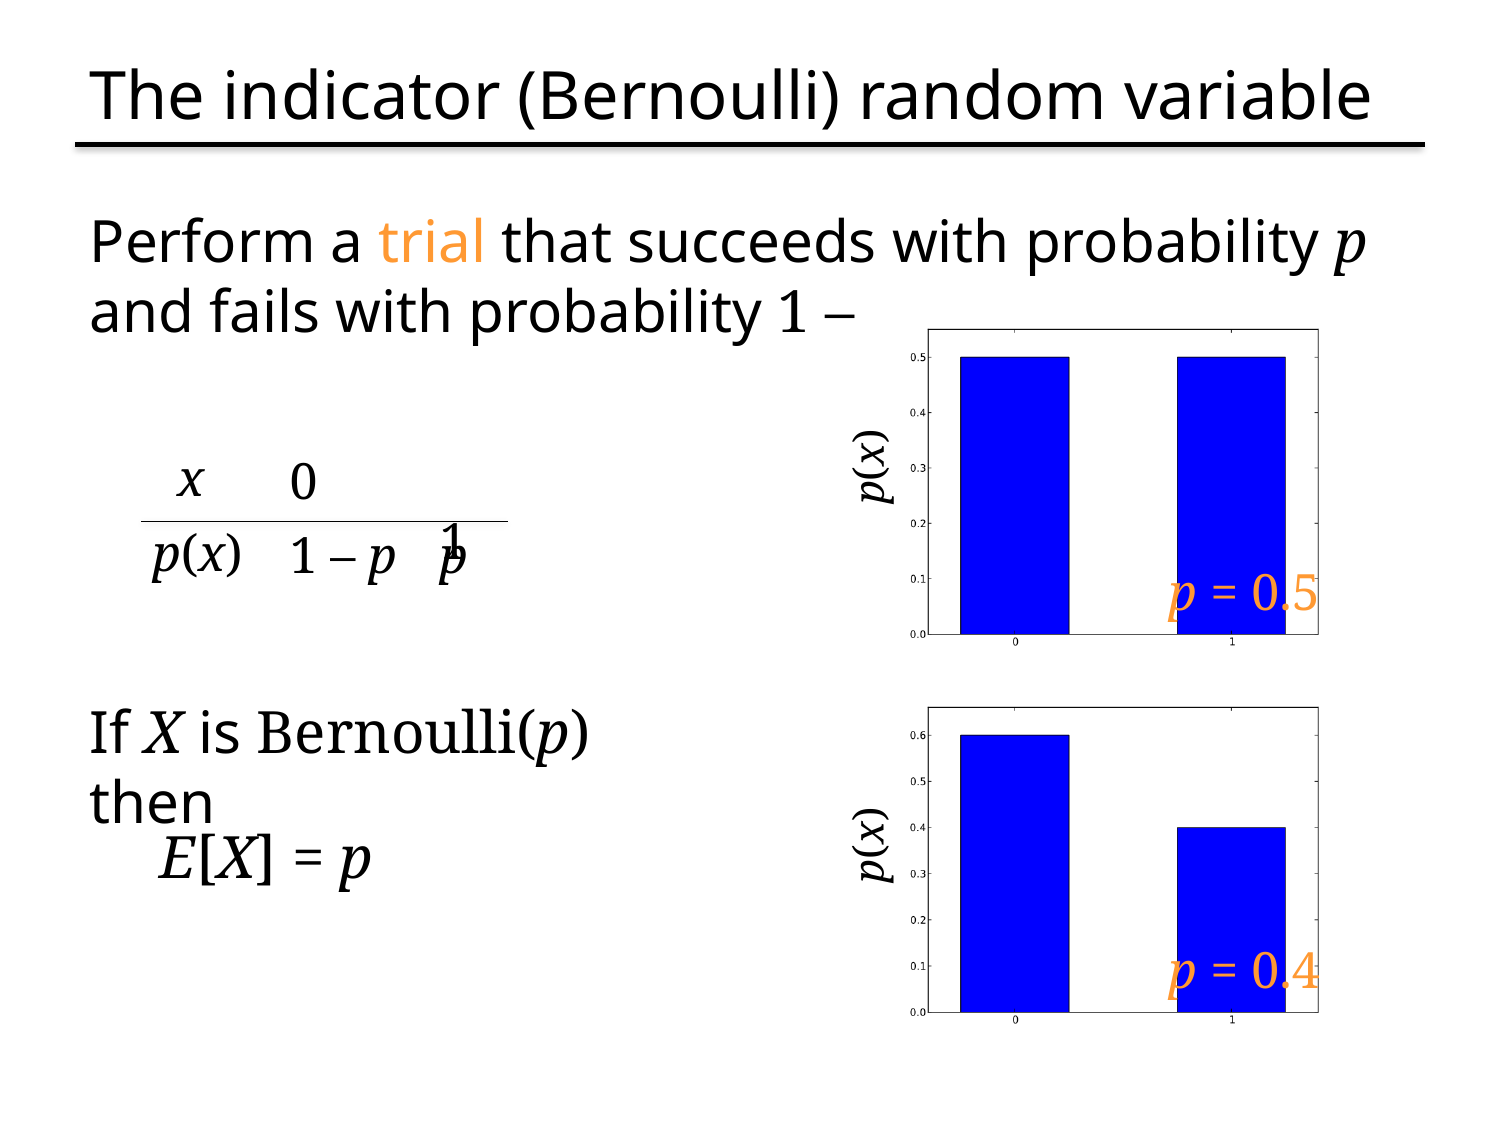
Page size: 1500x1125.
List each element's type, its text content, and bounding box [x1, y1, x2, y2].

text_box If X is Bernoulli(p) then [75, 688, 672, 843]
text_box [834, 291, 1367, 669]
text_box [141, 438, 539, 593]
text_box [834, 669, 1367, 1049]
text_box Perform a trial that succeeds with probability p and fails with probability 1 – p. [74, 196, 1425, 352]
title The indicator (Bernoulli) random variable [75, 45, 1425, 145]
text_box E[X] = p [145, 843, 389, 898]
